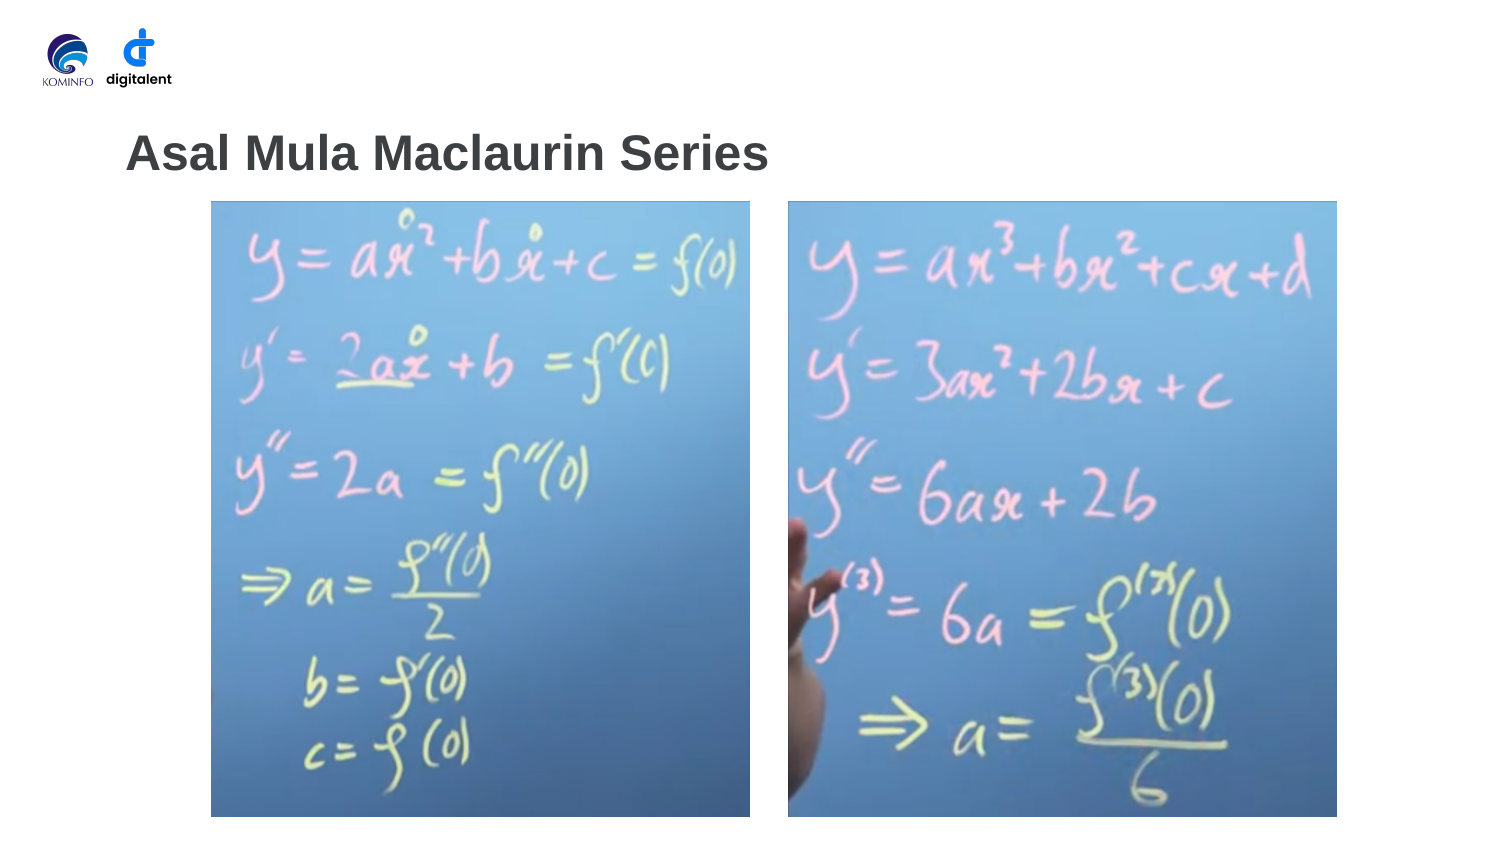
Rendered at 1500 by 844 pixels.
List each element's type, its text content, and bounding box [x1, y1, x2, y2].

picture [788, 201, 1337, 818]
picture [211, 201, 751, 818]
picture [43, 0, 218, 140]
title Asal Mula Maclaurin Series [125, 120, 959, 179]
